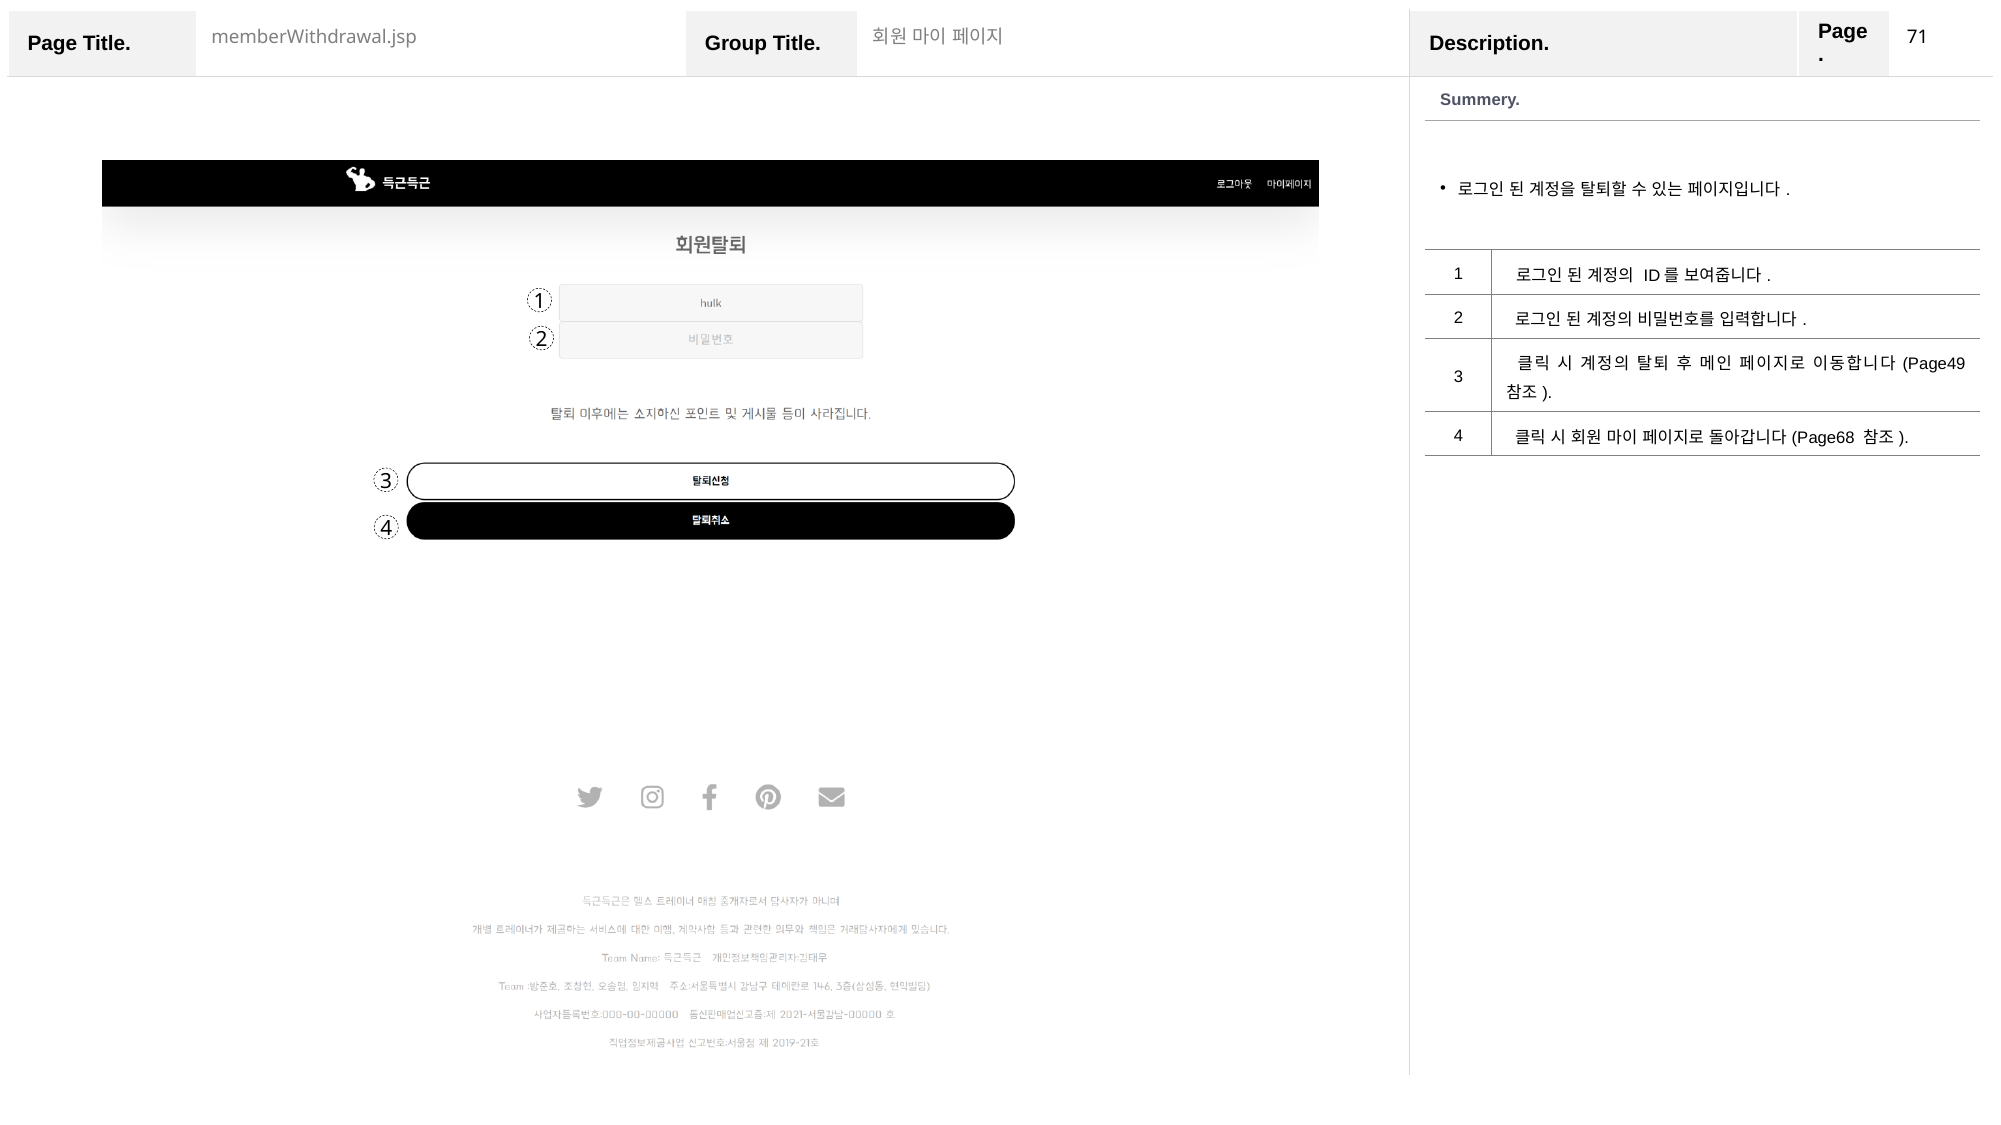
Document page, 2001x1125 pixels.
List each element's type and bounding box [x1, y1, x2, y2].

picture [101, 160, 1320, 1065]
table_cell [1492, 412, 1980, 455]
table_header [1425, 78, 1980, 120]
text_box [1892, 17, 2000, 58]
list [196, 18, 684, 55]
table_cell [1492, 250, 1980, 294]
table_cell [1425, 412, 1491, 455]
table_cell [1425, 295, 1491, 338]
table_cell [1425, 121, 1980, 249]
list [858, 18, 1405, 55]
table_cell [1425, 250, 1491, 294]
table_cell [1425, 339, 1491, 411]
table_cell [1492, 295, 1980, 338]
table_cell [1492, 339, 1980, 411]
